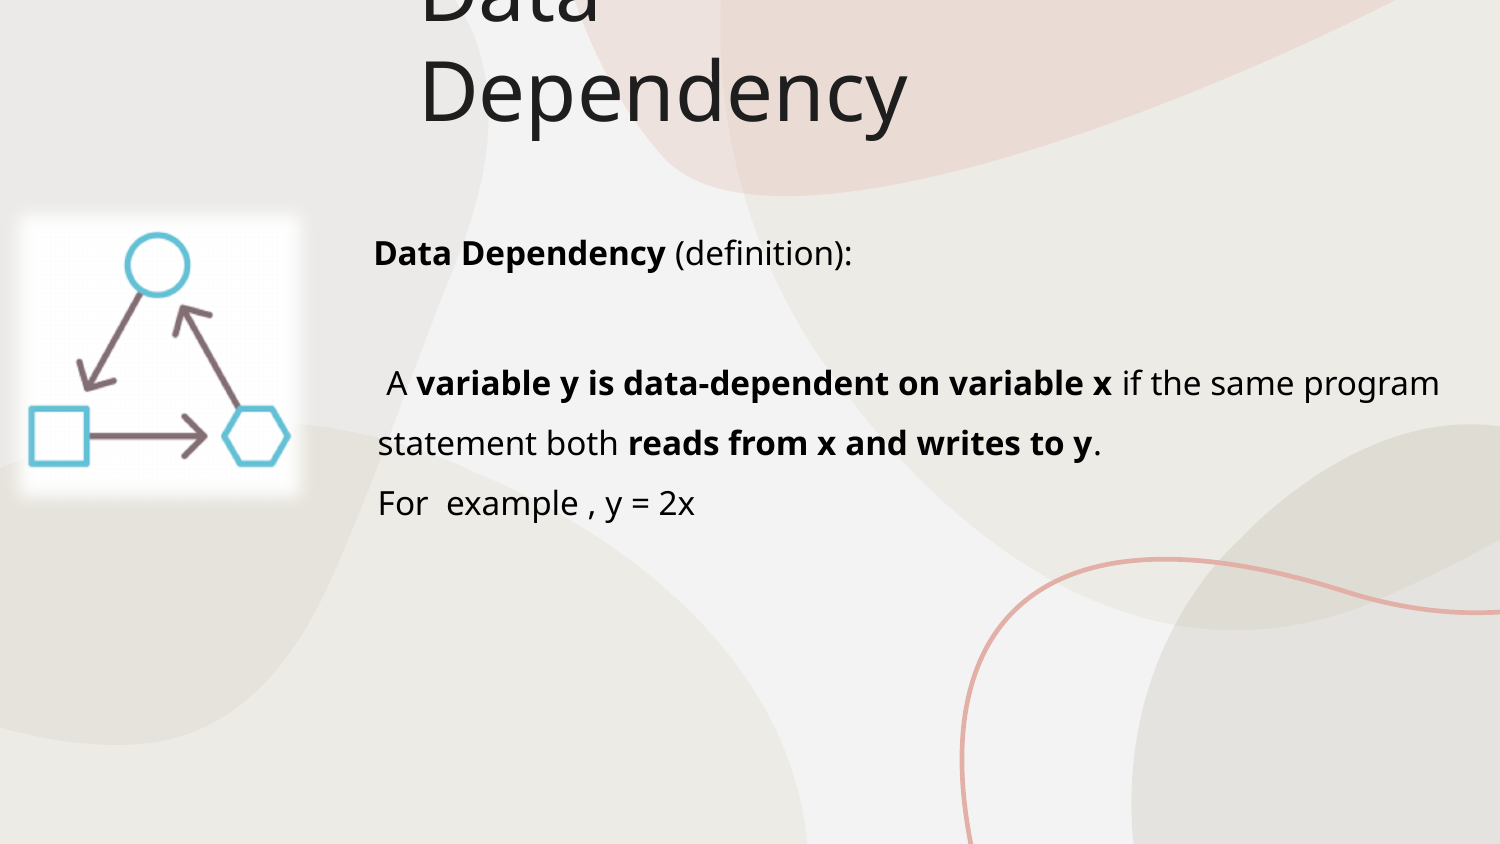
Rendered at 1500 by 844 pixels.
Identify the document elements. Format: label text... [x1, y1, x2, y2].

title Data Dependency [403, 37, 1097, 154]
text_box A variable y is data-dependent on variable x if the same program statement both reads from x and writes to y. For example , y = 2x [362, 334, 1488, 530]
picture [0, 195, 319, 515]
text_box Data Dependency (definition): [358, 204, 926, 320]
